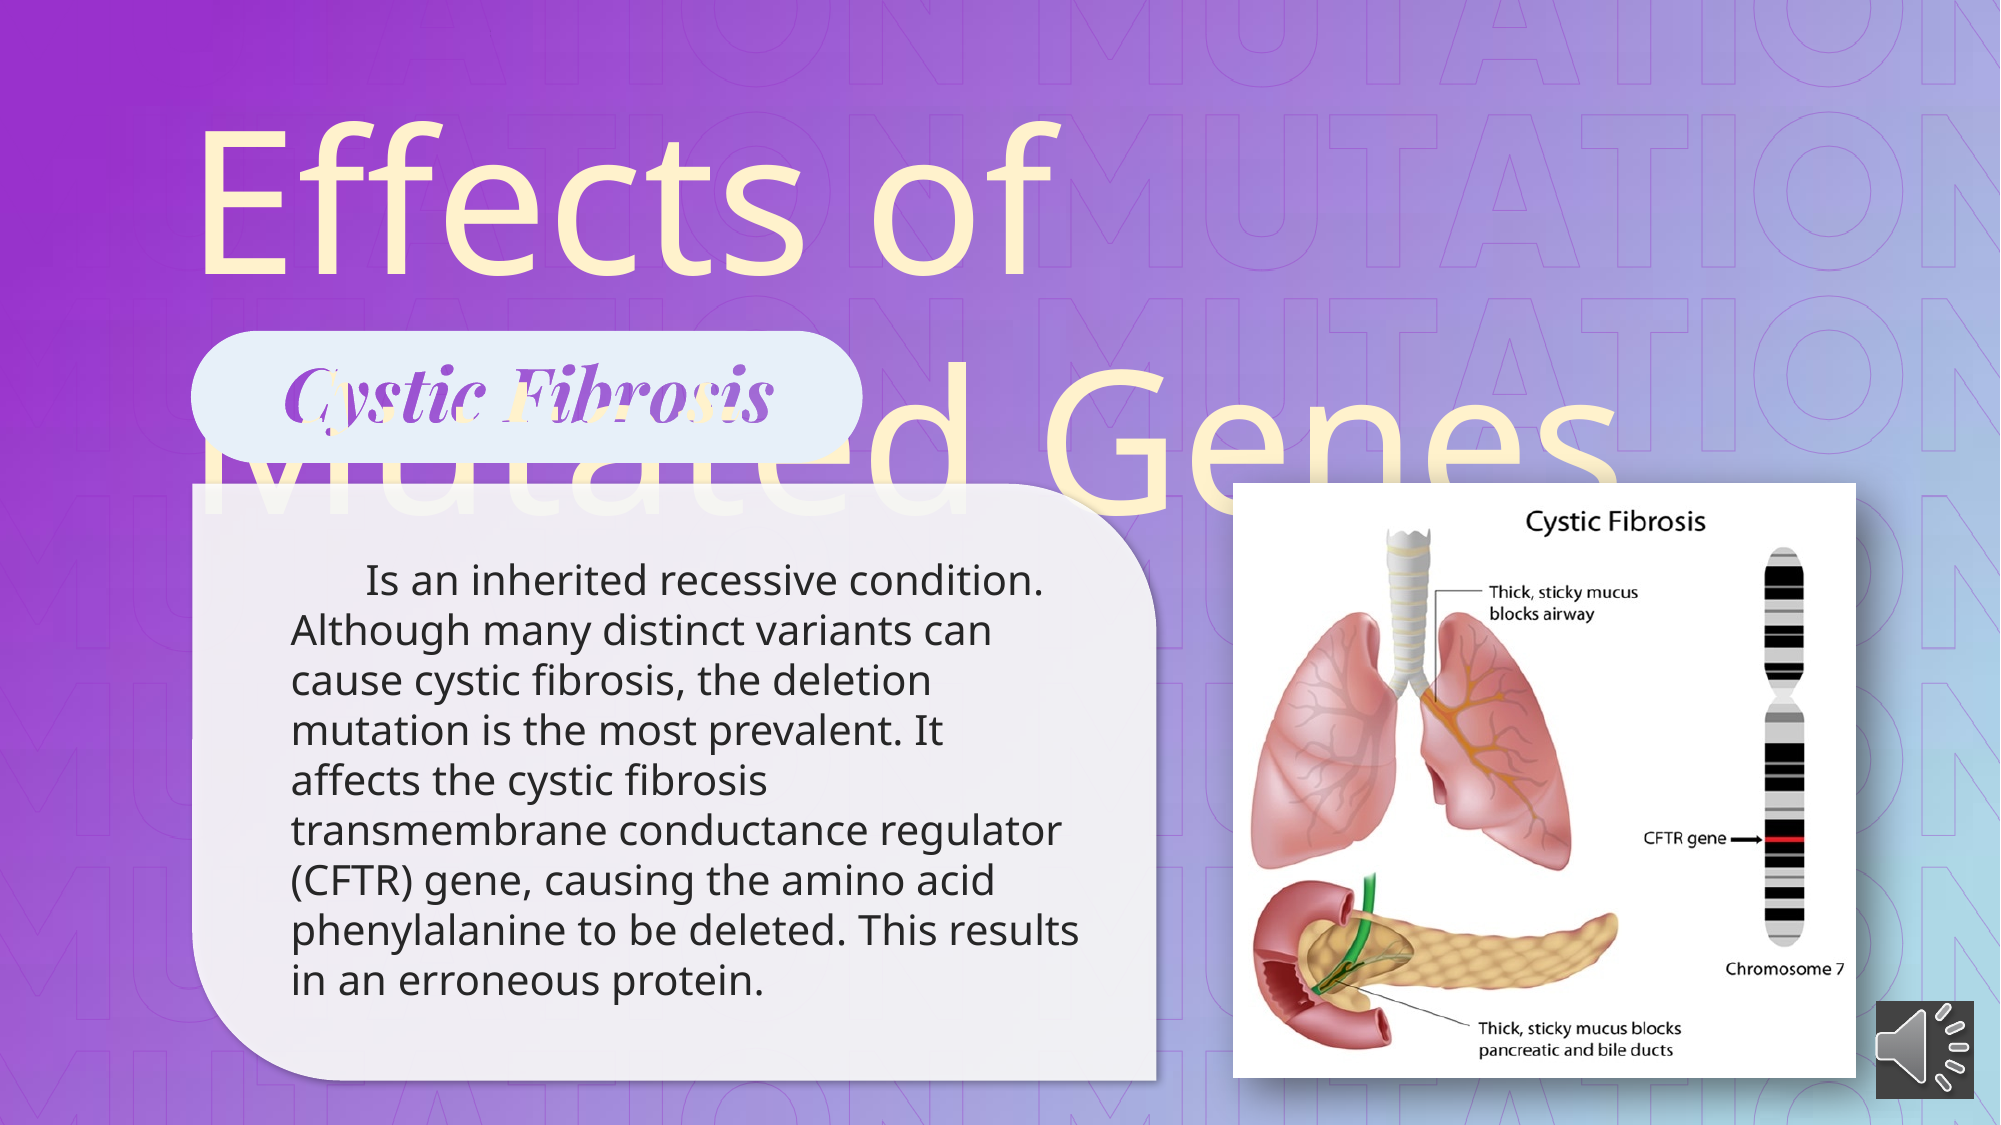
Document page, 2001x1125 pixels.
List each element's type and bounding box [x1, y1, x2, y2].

picture [0, 0, 2000, 1125]
text_box [192, 483, 1157, 1096]
